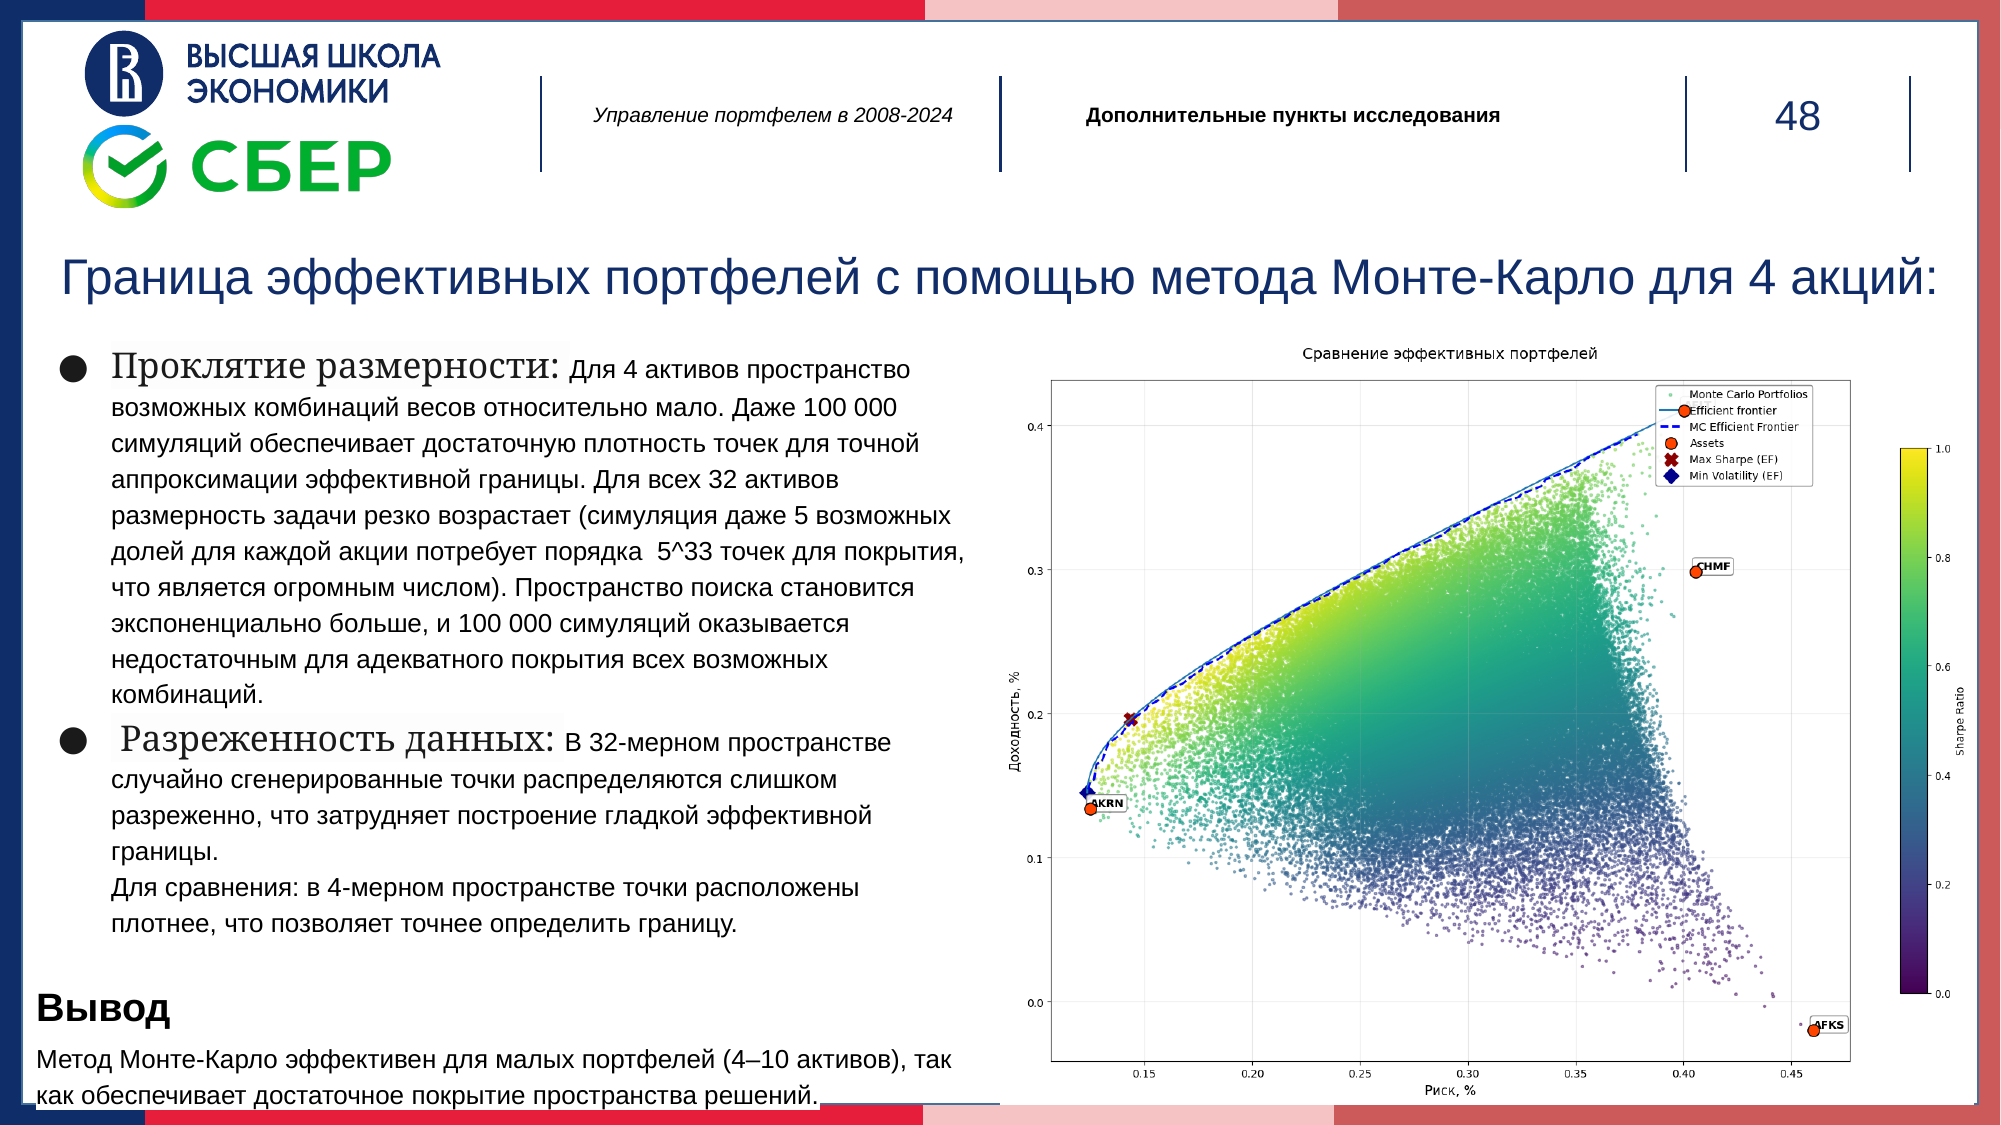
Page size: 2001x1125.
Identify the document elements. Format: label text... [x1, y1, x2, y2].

text_box Управление портфелем в 2008-2024 [578, 94, 978, 135]
text_box Граница эффективных портфелей с помощью метода Монте-Карло для 4 акций: [45, 237, 1963, 313]
text_box Дополнительные пункты исследования [1071, 94, 1673, 135]
picture [1000, 339, 1974, 1106]
text_box Проклятие размерности: Для 4 активов пространство возможных комбинаций весов относительно мало. Даже 100 000 симуляций обеспечивает достаточную плотность точек для точной аппроксимации эффективной границы. Для всех 32 активов размерность задачи резко возрастает (симуляция даже 5 возможных долей для каждой акции потребует порядка 5^33 точек для покрытия, что является огромным числом). Пространство поиска становится экспоненциально больше, и 100 000 симуляций оказывается недостаточным для адекватного покрытия всех возможных комбинаций. Разреженность данных: В 32-мерном пространстве случайно сгенерированные точки распределяются слишком разреженно, что затрудняет построение гладкой эффективной границы. Для сравнения: в 4-мерном пространстве точки расположены плотнее, что позволяет точнее определить границу. Вывод Метод Монте-Карло эффективен для малых портфелей (4–10 активов), так как обеспечивает достаточное покрытие пространства решений. [20, 329, 988, 1125]
text_box ‹#› [1742, 81, 1854, 147]
picture [74, 116, 399, 216]
